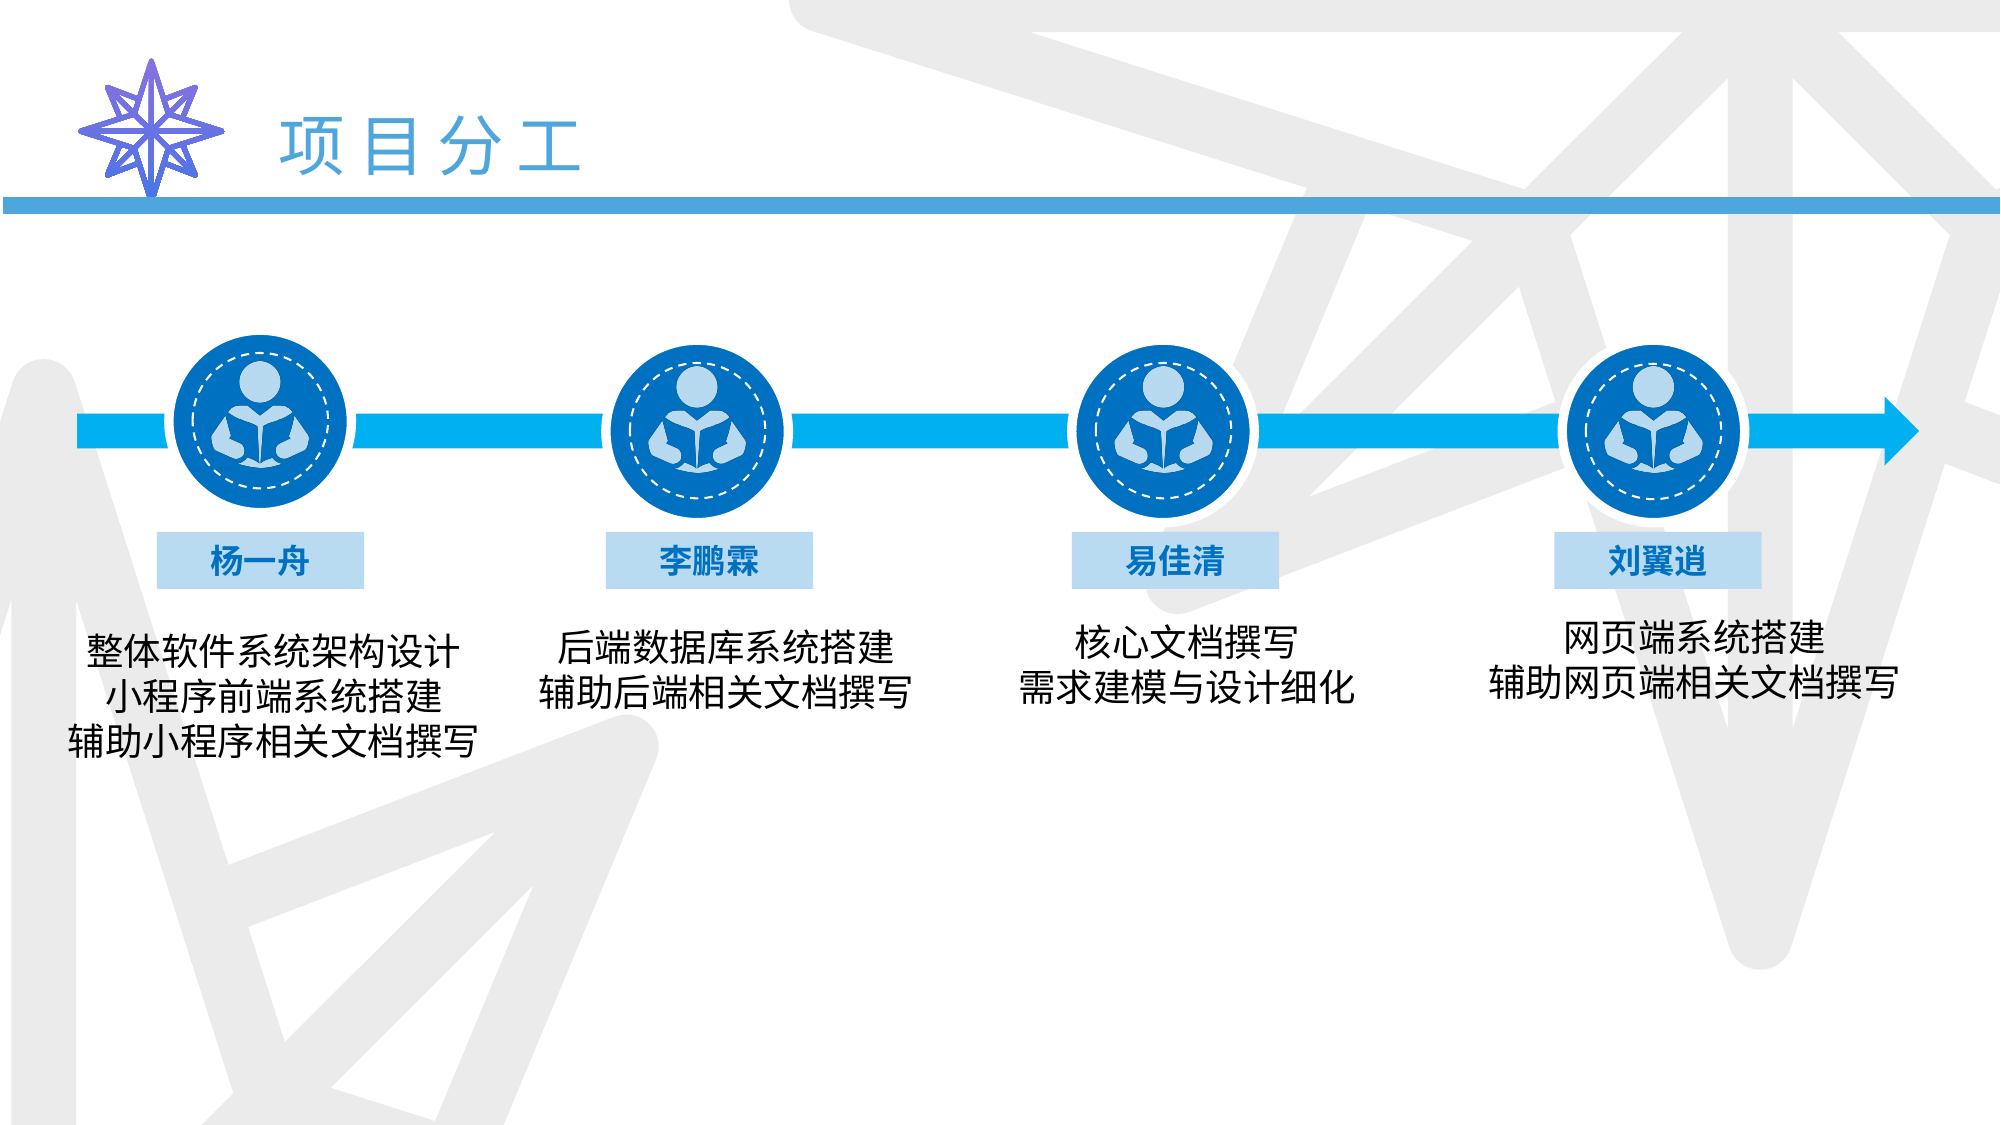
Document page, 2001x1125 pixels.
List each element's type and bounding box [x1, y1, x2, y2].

text_box [0, 0, 2000, 1125]
text_box [41, 330, 1933, 942]
text_box [78, 57, 605, 205]
